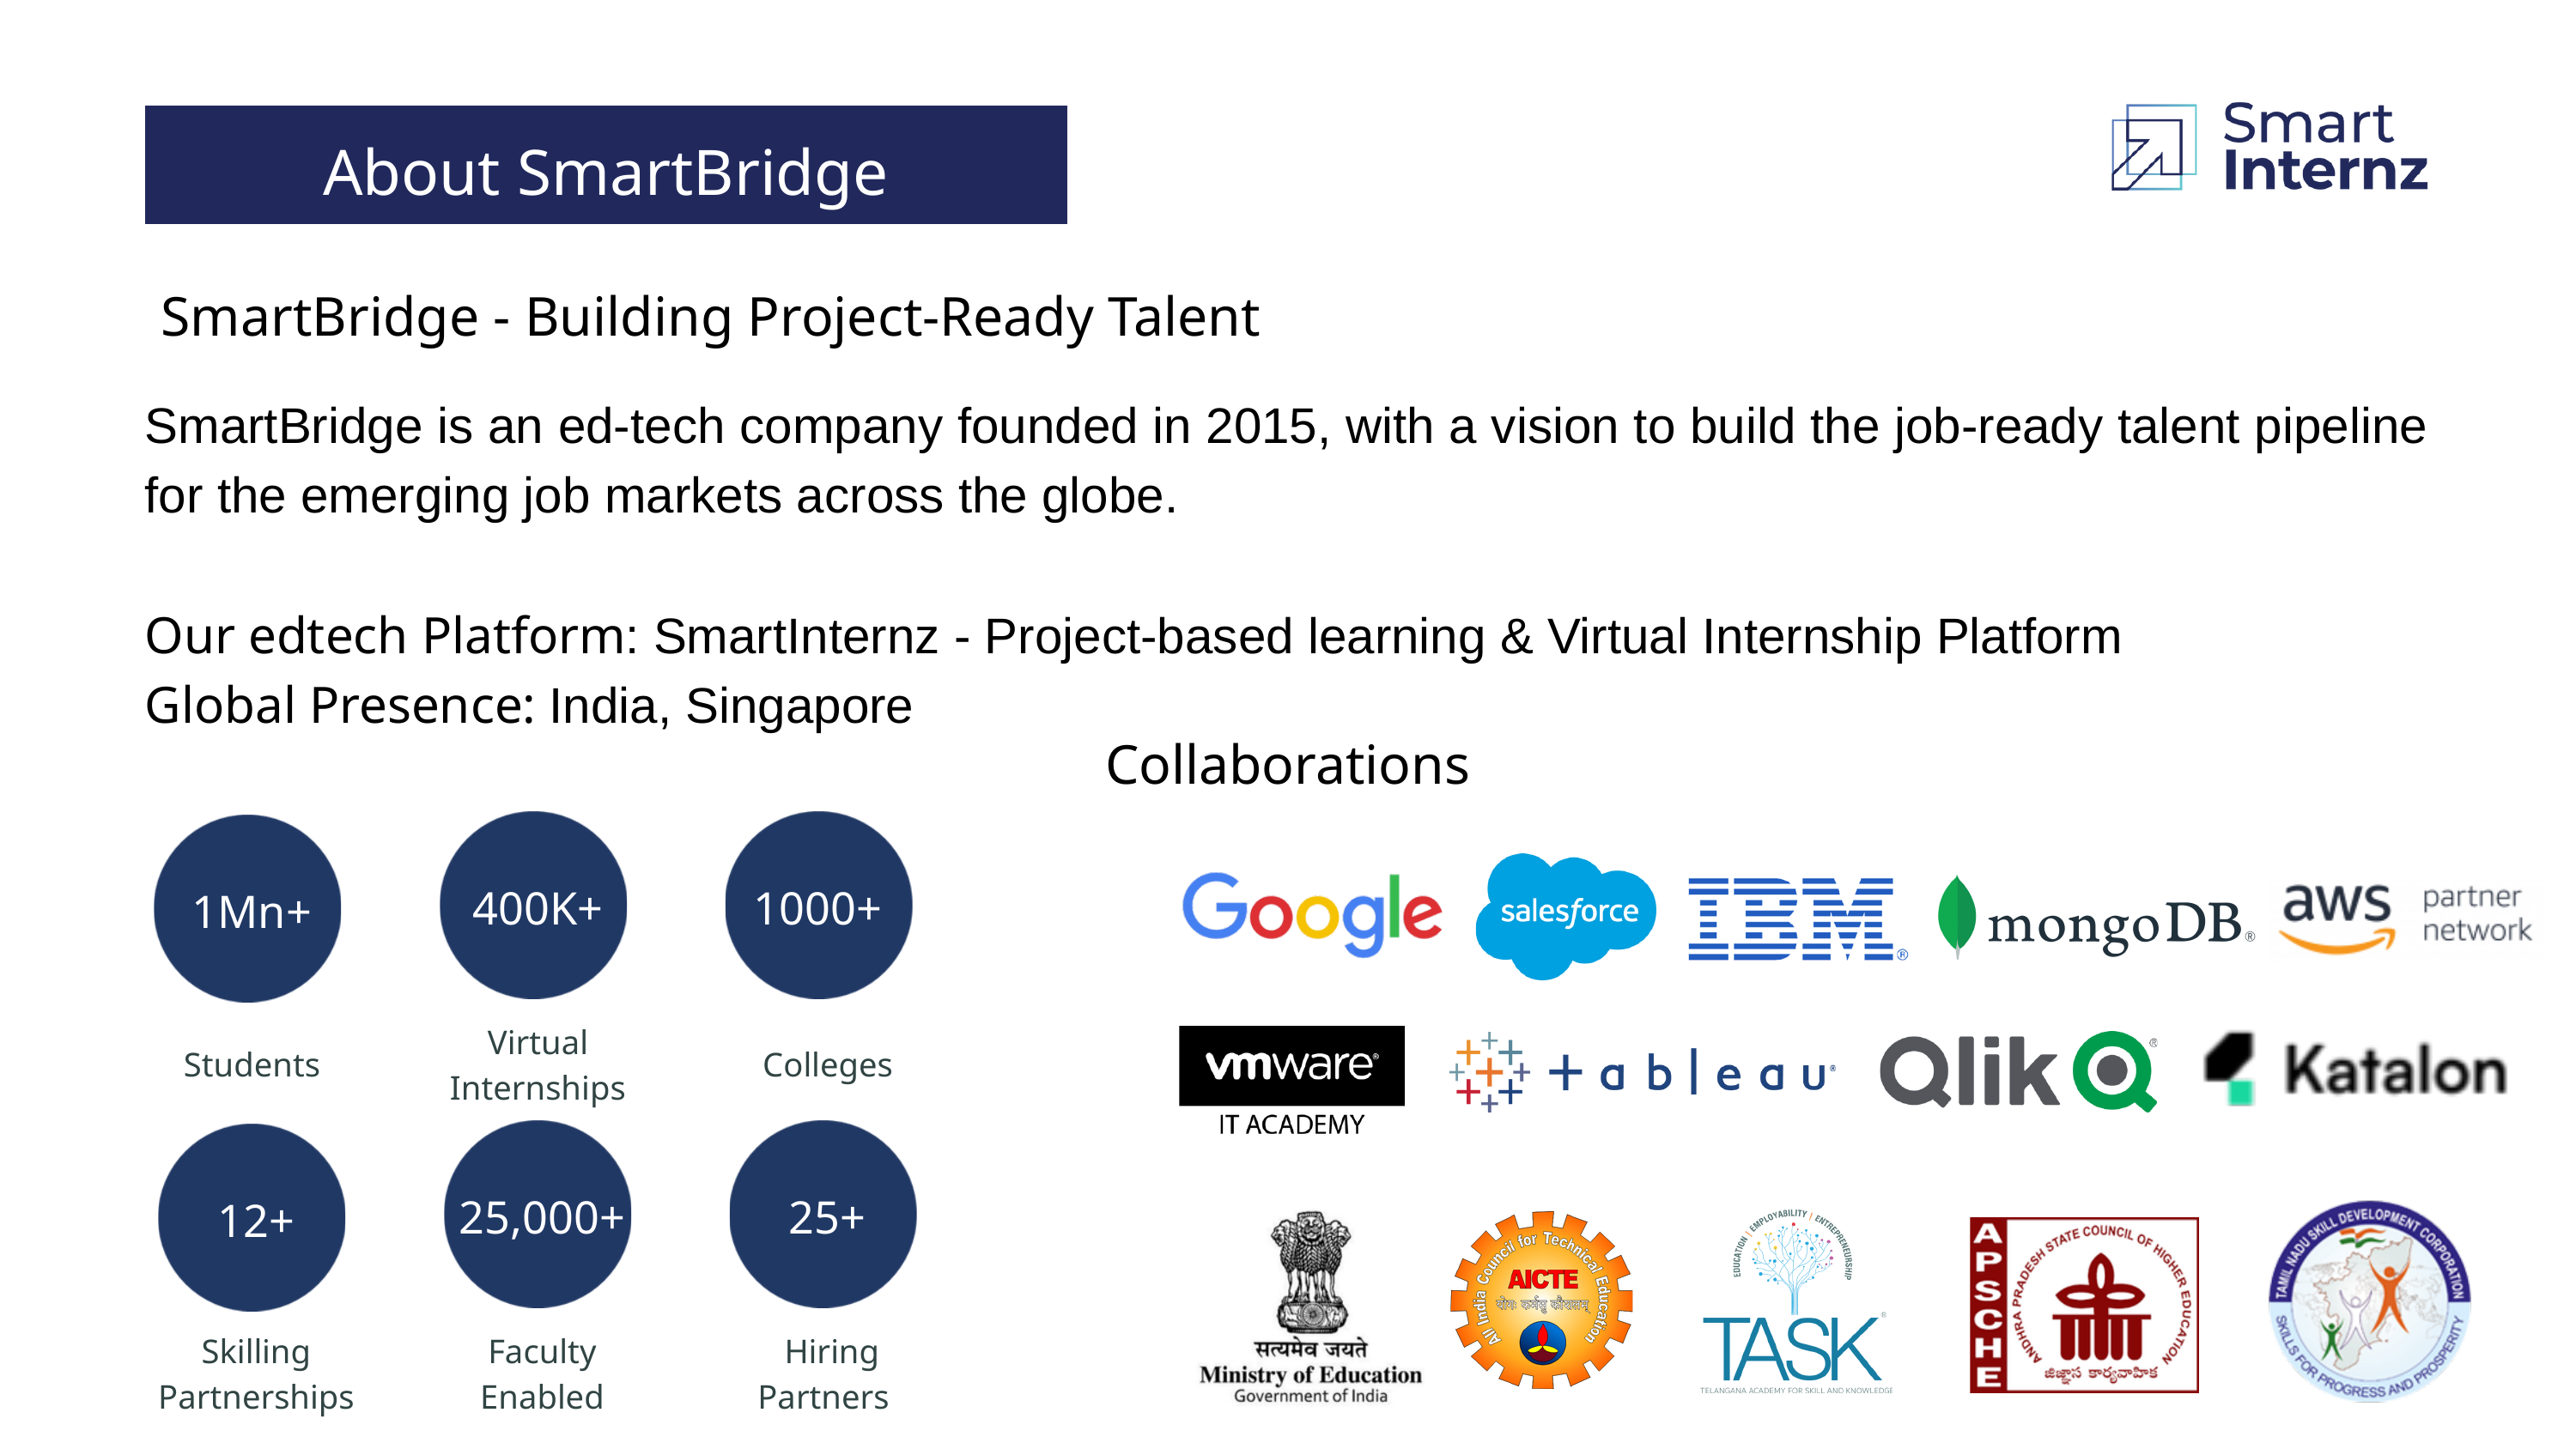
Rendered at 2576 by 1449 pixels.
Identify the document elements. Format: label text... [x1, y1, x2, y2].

text_box Collaborations [1100, 719, 1476, 796]
text_box [725, 811, 913, 870]
text_box Hiring Partners [720, 1324, 935, 1416]
text_box [729, 1120, 917, 1179]
text_box SmartBridge is an ed-tech company founded in 2015, with a vision to build the job-ready talent pipeline for the emerging job markets across the globe. Our edtech Platform: SmartInternz - Project-based learning & Virtual Internship Platform Global Presence: India, Singapore [144, 382, 2432, 734]
text_box [1970, 1217, 2199, 1393]
text_box [2263, 1194, 2476, 1406]
text_box [444, 1243, 632, 1308]
text_box [729, 1243, 917, 1308]
text_box 400K+ [434, 870, 641, 934]
text_box [1475, 853, 1656, 980]
text_box [1936, 873, 2257, 961]
text_box Virtual Internships [430, 1015, 646, 1107]
text_box [1179, 1026, 1405, 1142]
text_box [444, 1120, 632, 1179]
text_box 25,000+ [439, 1179, 646, 1243]
text_box [1880, 1031, 2158, 1113]
text_box [1700, 1210, 1893, 1393]
text_box [154, 815, 342, 874]
text_box [1195, 1209, 1426, 1413]
text_box [440, 811, 628, 870]
text_box [1179, 869, 1451, 960]
text_box 12+ [153, 1183, 360, 1246]
text_box [440, 934, 628, 999]
text_box 1000+ [720, 870, 927, 934]
text_box [2269, 878, 2544, 962]
text_box 25+ [725, 1179, 931, 1243]
text_box [1450, 1211, 1633, 1389]
text_box Faculty Enabled [434, 1324, 650, 1416]
text_box 1Mn+ [149, 874, 355, 937]
text_box Colleges [720, 1038, 935, 1084]
text_box [154, 937, 342, 1003]
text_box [144, 105, 1068, 225]
text_box Skilling Partnerships [149, 1324, 364, 1416]
text_box SmartBridge - Building Project-Ready Talent [144, 270, 1279, 347]
text_box [158, 1124, 346, 1183]
text_box [158, 1246, 346, 1312]
text_box [2199, 1022, 2517, 1113]
text_box [725, 934, 913, 999]
text_box [1681, 859, 1912, 974]
text_box Students [144, 1038, 360, 1084]
text_box [1449, 1032, 1836, 1113]
text_box [2108, 96, 2432, 193]
